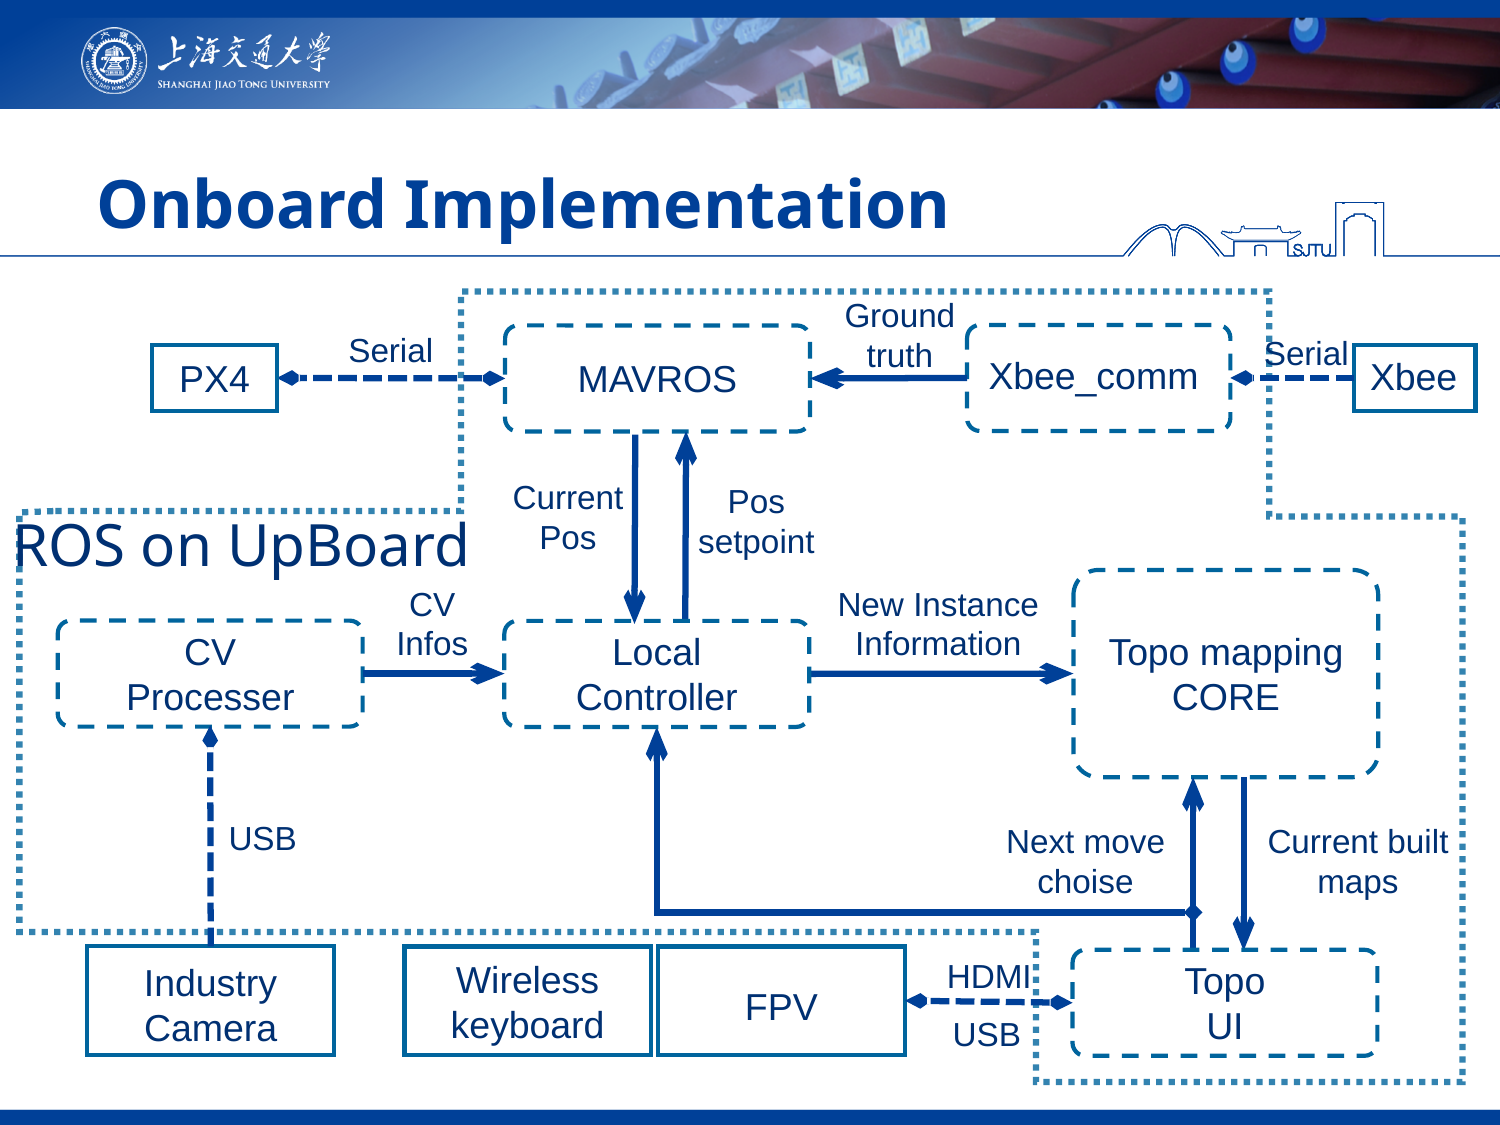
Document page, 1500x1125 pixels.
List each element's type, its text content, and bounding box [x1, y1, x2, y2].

picture [0, 18, 1500, 109]
text_box [18, 586, 152, 933]
text_box [810, 675, 1073, 726]
text_box ROS on UpBoard [0, 501, 152, 586]
title Onboard Implementation [81, 159, 1455, 254]
text_box [505, 727, 656, 933]
text_box [1072, 624, 1090, 726]
text_box [1361, 624, 1380, 726]
text_box New Instance Information [810, 624, 1074, 670]
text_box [152, 286, 1476, 624]
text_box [404, 946, 1104, 1061]
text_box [656, 726, 1473, 1056]
text_box [1379, 624, 1464, 726]
text_box Topo mapping CORE [1090, 624, 1361, 726]
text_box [366, 575, 810, 727]
text_box [1034, 1056, 1464, 1083]
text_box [57, 620, 505, 1058]
